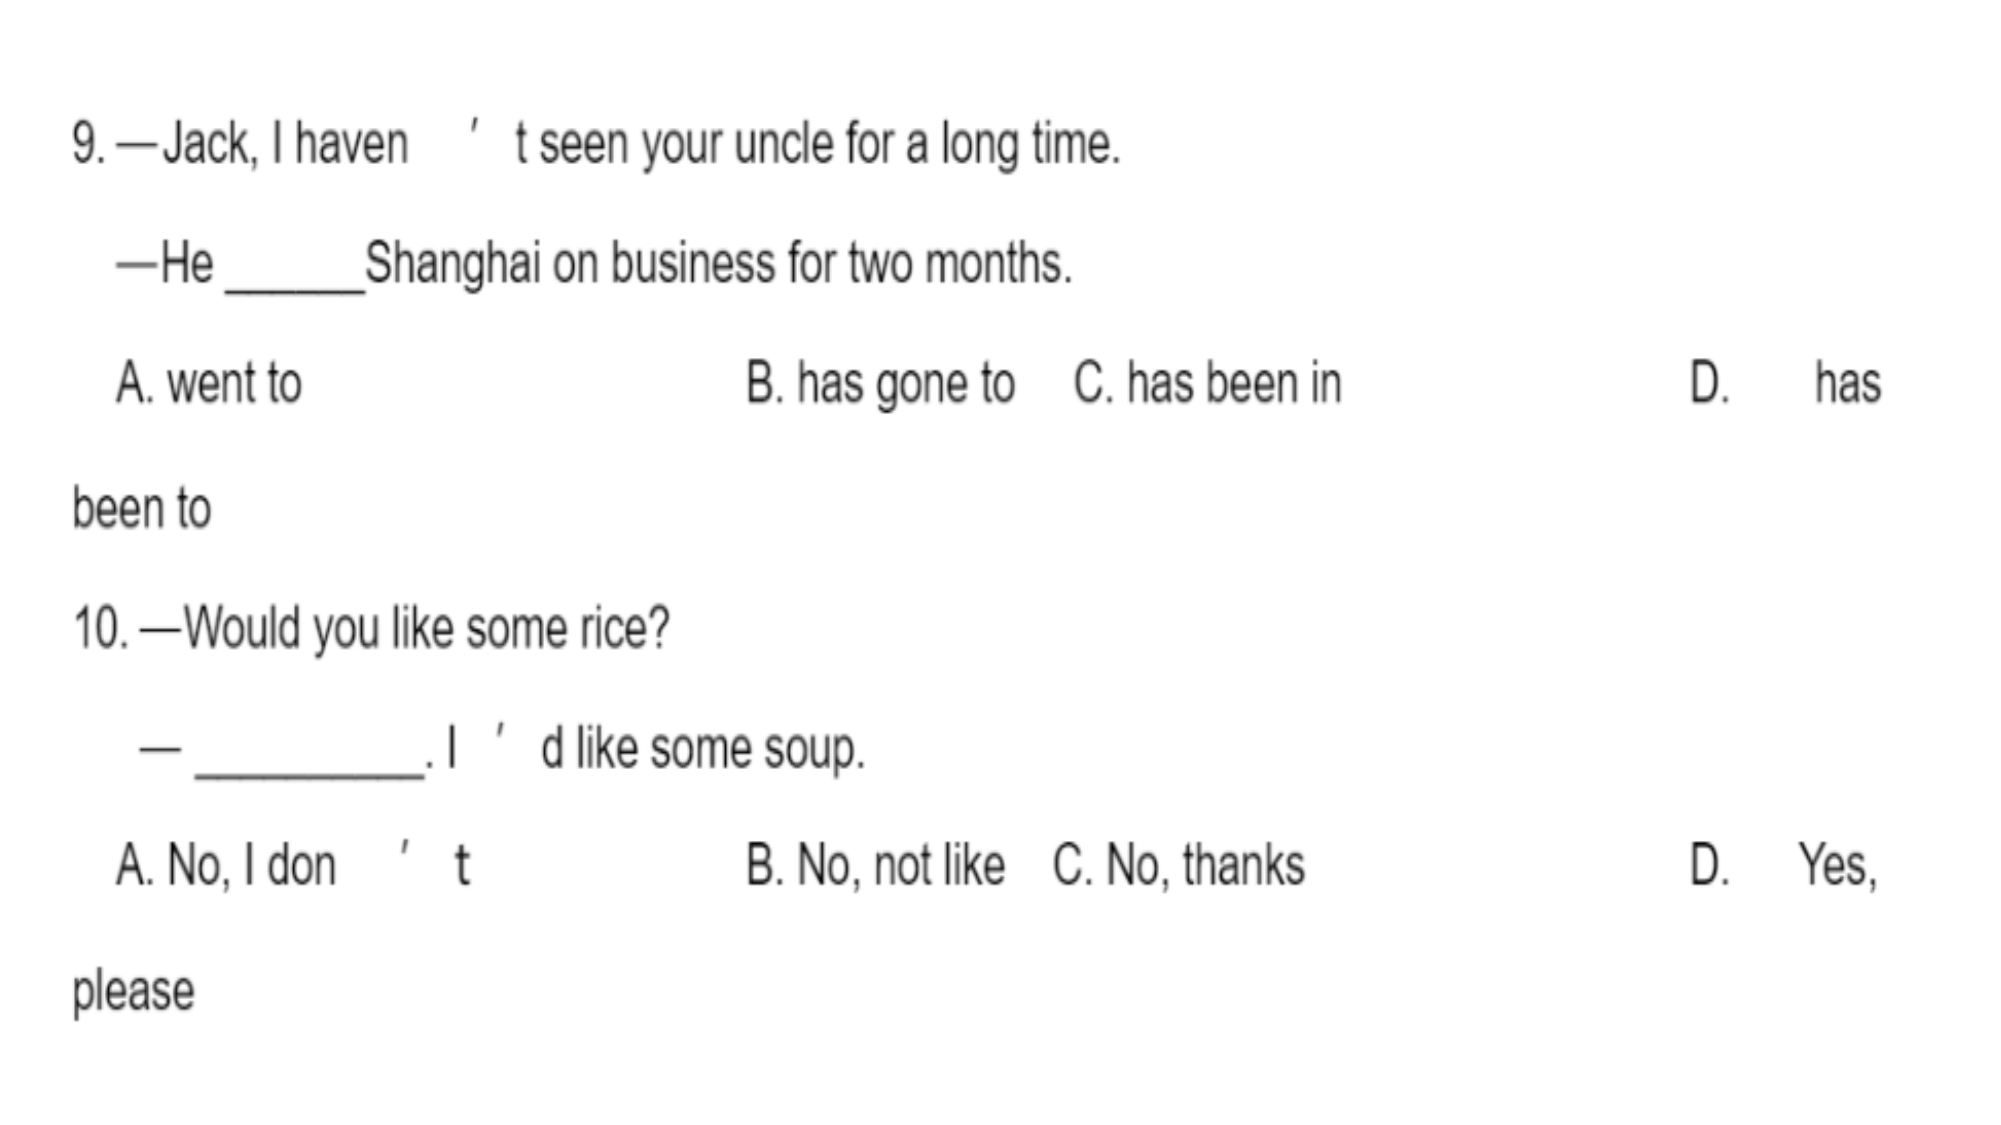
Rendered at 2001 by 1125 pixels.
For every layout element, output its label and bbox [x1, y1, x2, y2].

picture [36, 73, 1953, 1036]
